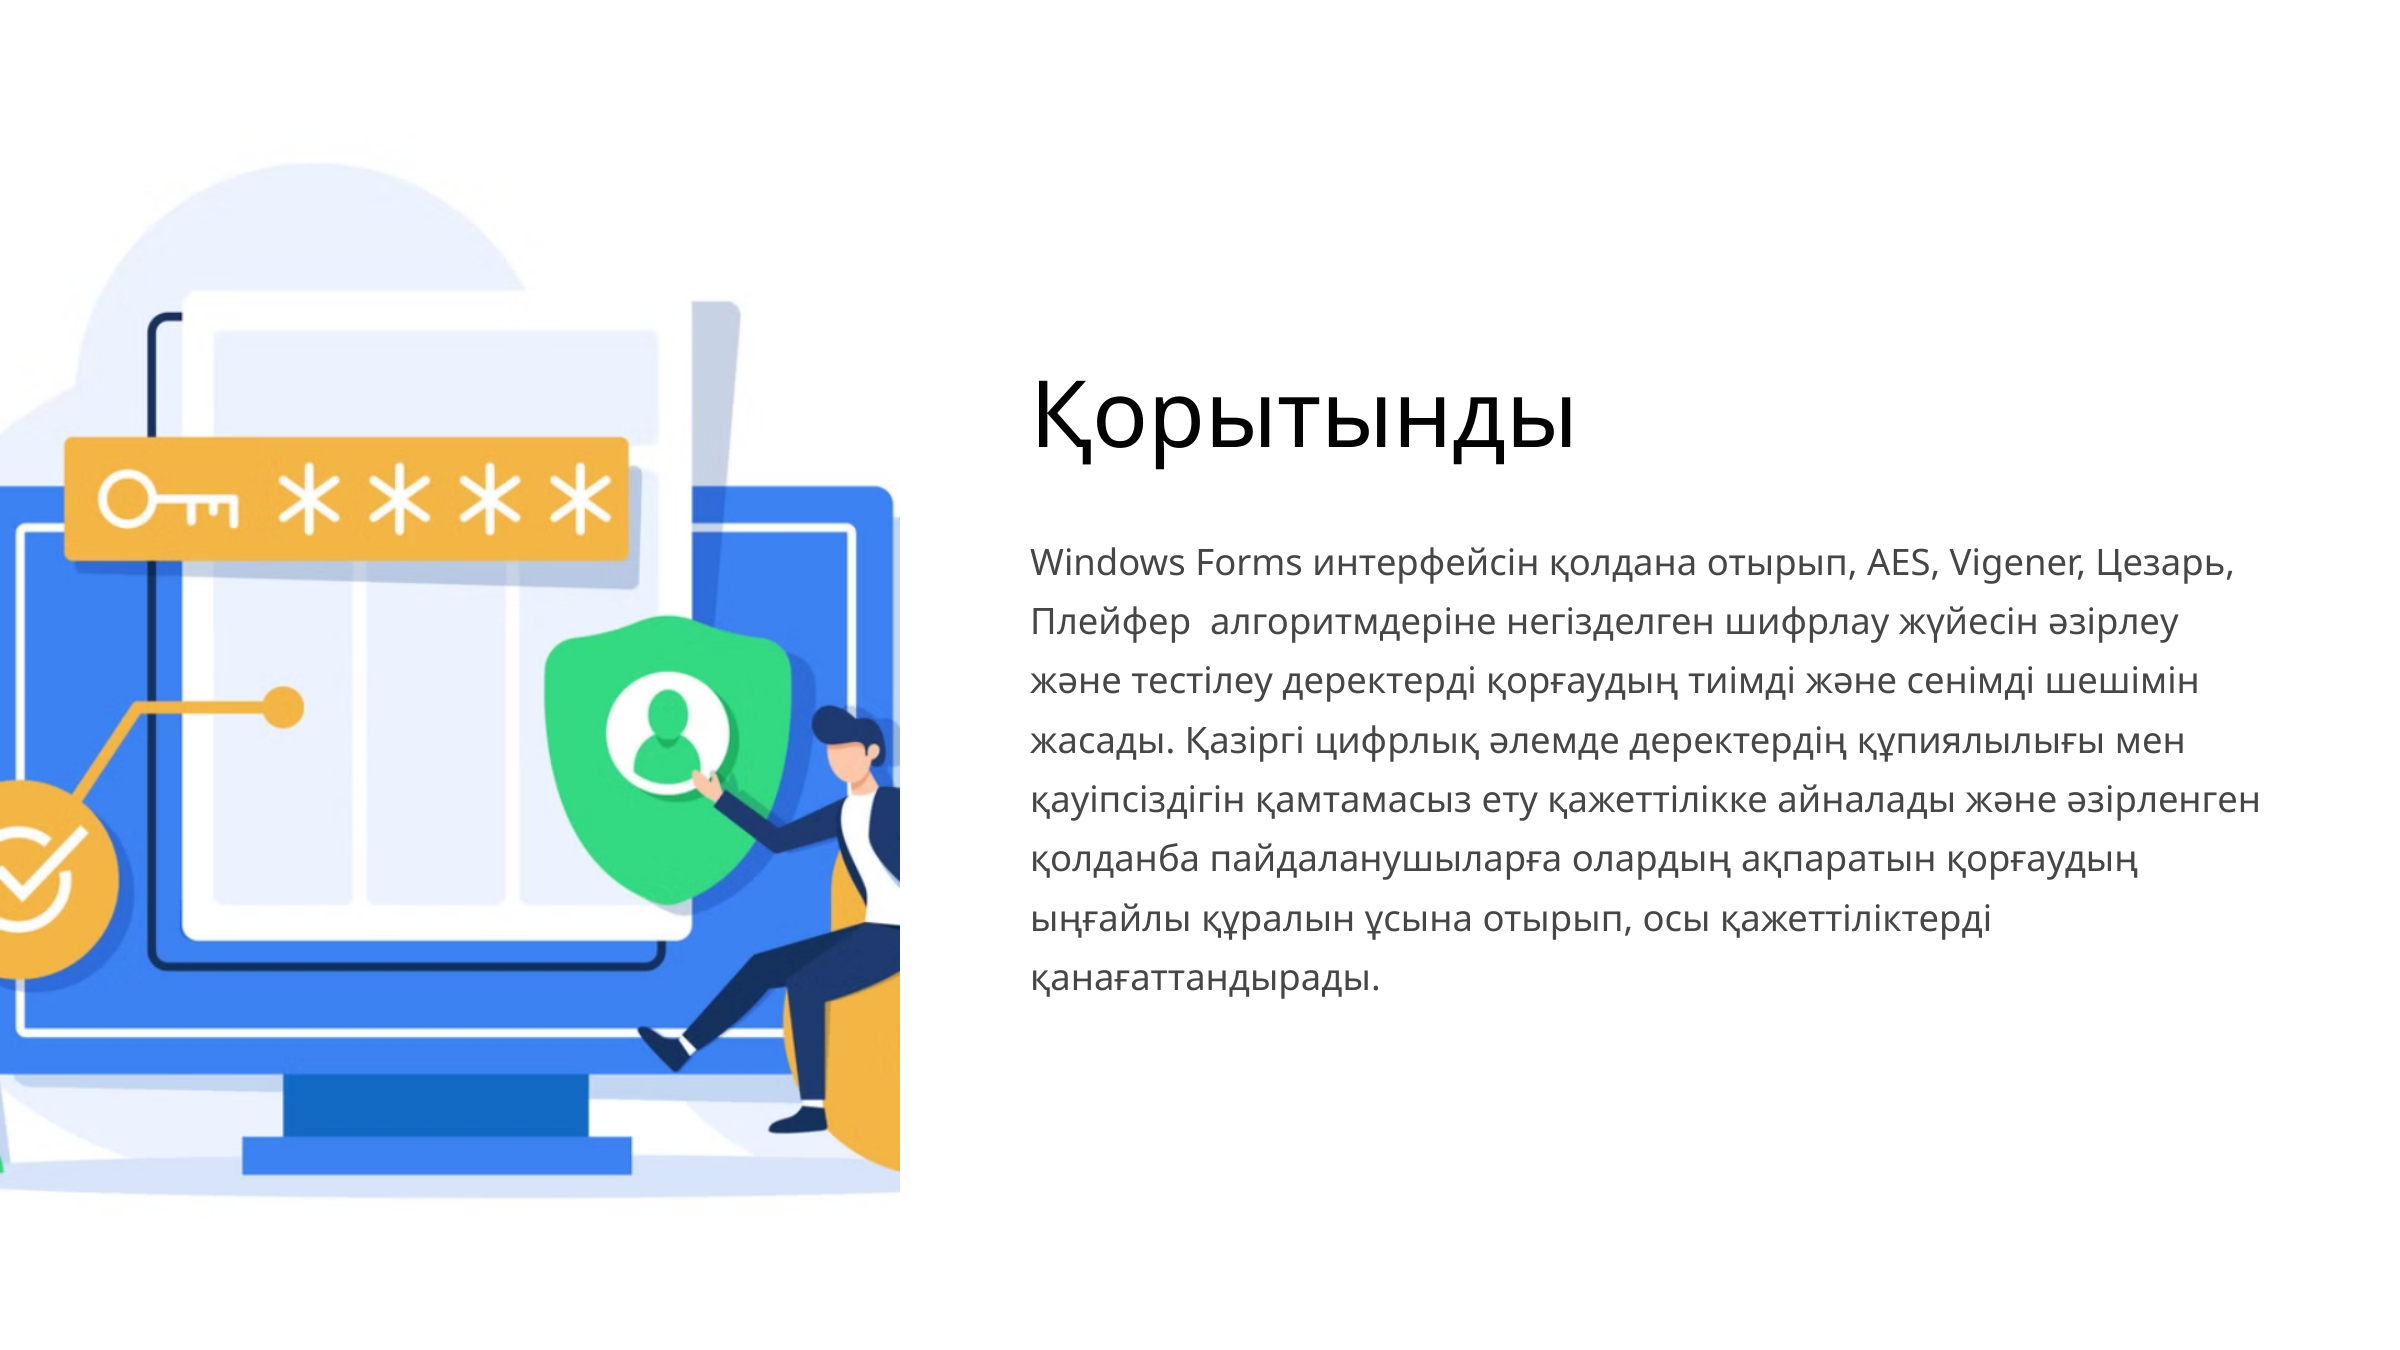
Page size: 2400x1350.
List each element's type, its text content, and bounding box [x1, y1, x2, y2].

text_box Қорытынды [1030, 350, 1961, 468]
picture [0, 0, 900, 1350]
text_box Windows Forms интерфейсін қолдана отырып, AES, Vigener, Цезарь, Плейфер алгоритмдеріне негізделген шифрлау жүйесін әзірлеу және тестілеу деректерді қорғаудың тиімді және сенімді шешімін жасады. Қазіргі цифрлық әлемде деректердің құпиялылығы мен қауіпсіздігін қамтамасыз ету қажеттілікке айналады және әзірленген қолданба пайдаланушыларға олардың ақпаратын қорғаудың ыңғайлы құралын ұсына отырып, осы қажеттіліктерді қанағаттандырады. [1030, 522, 2270, 1000]
